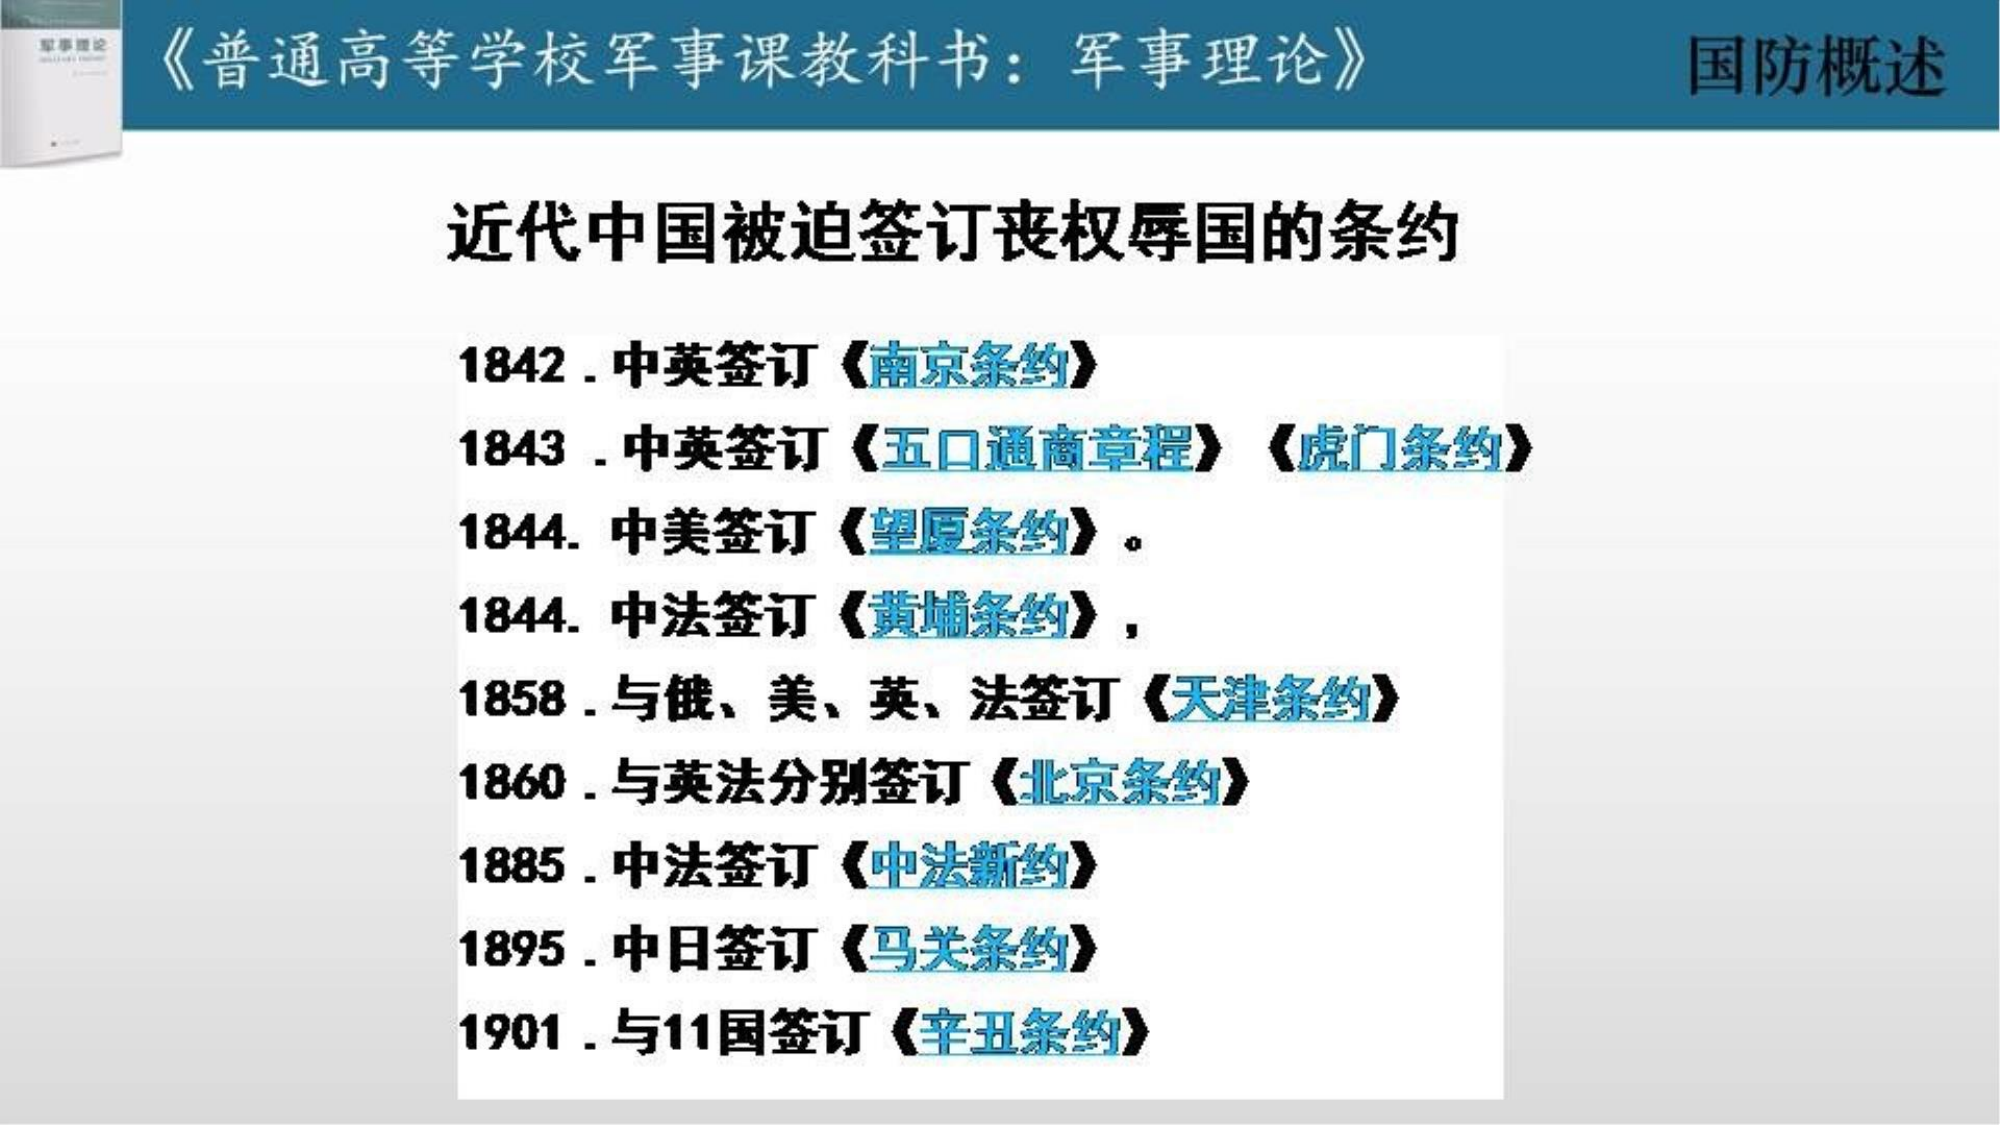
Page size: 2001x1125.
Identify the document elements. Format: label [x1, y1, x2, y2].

text_box [0, 0, 2000, 1125]
